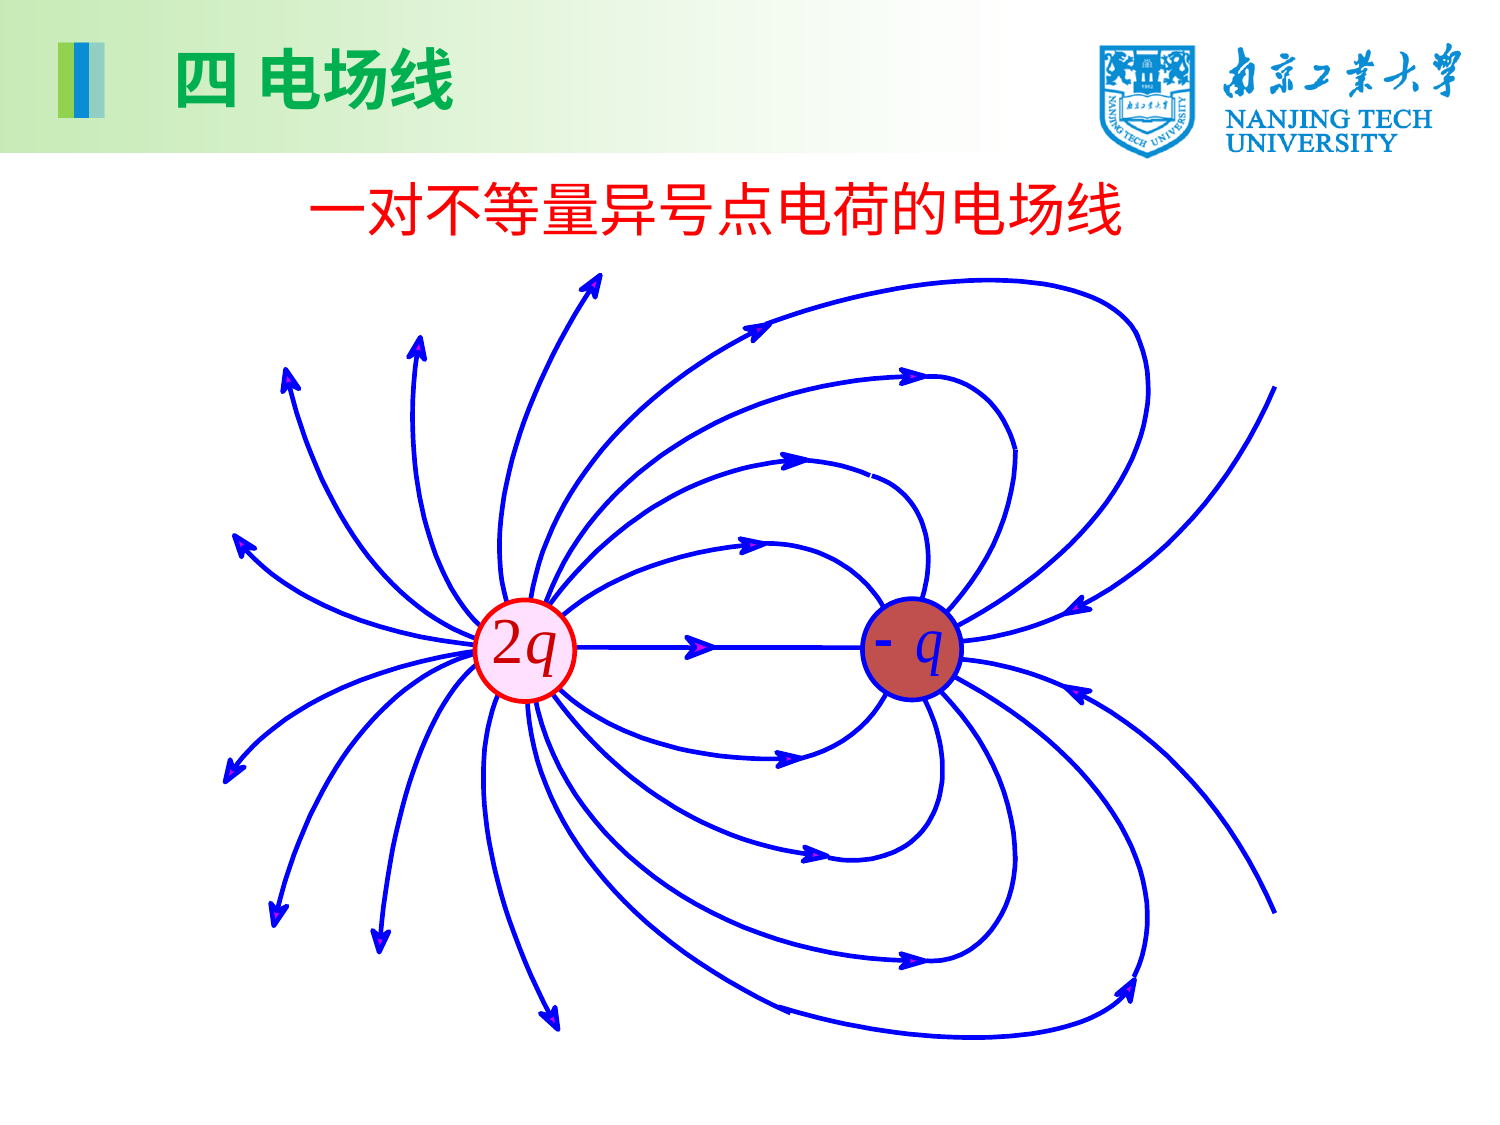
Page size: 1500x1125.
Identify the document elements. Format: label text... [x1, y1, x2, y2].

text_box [474, 599, 575, 702]
text_box 一对不等量异号点电荷的电场线 [308, 172, 1152, 243]
text_box [218, 26, 1291, 132]
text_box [862, 597, 962, 701]
picture [0, 0, 1500, 1125]
text_box 四 电场线 [158, 30, 471, 125]
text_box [224, 274, 1276, 1038]
